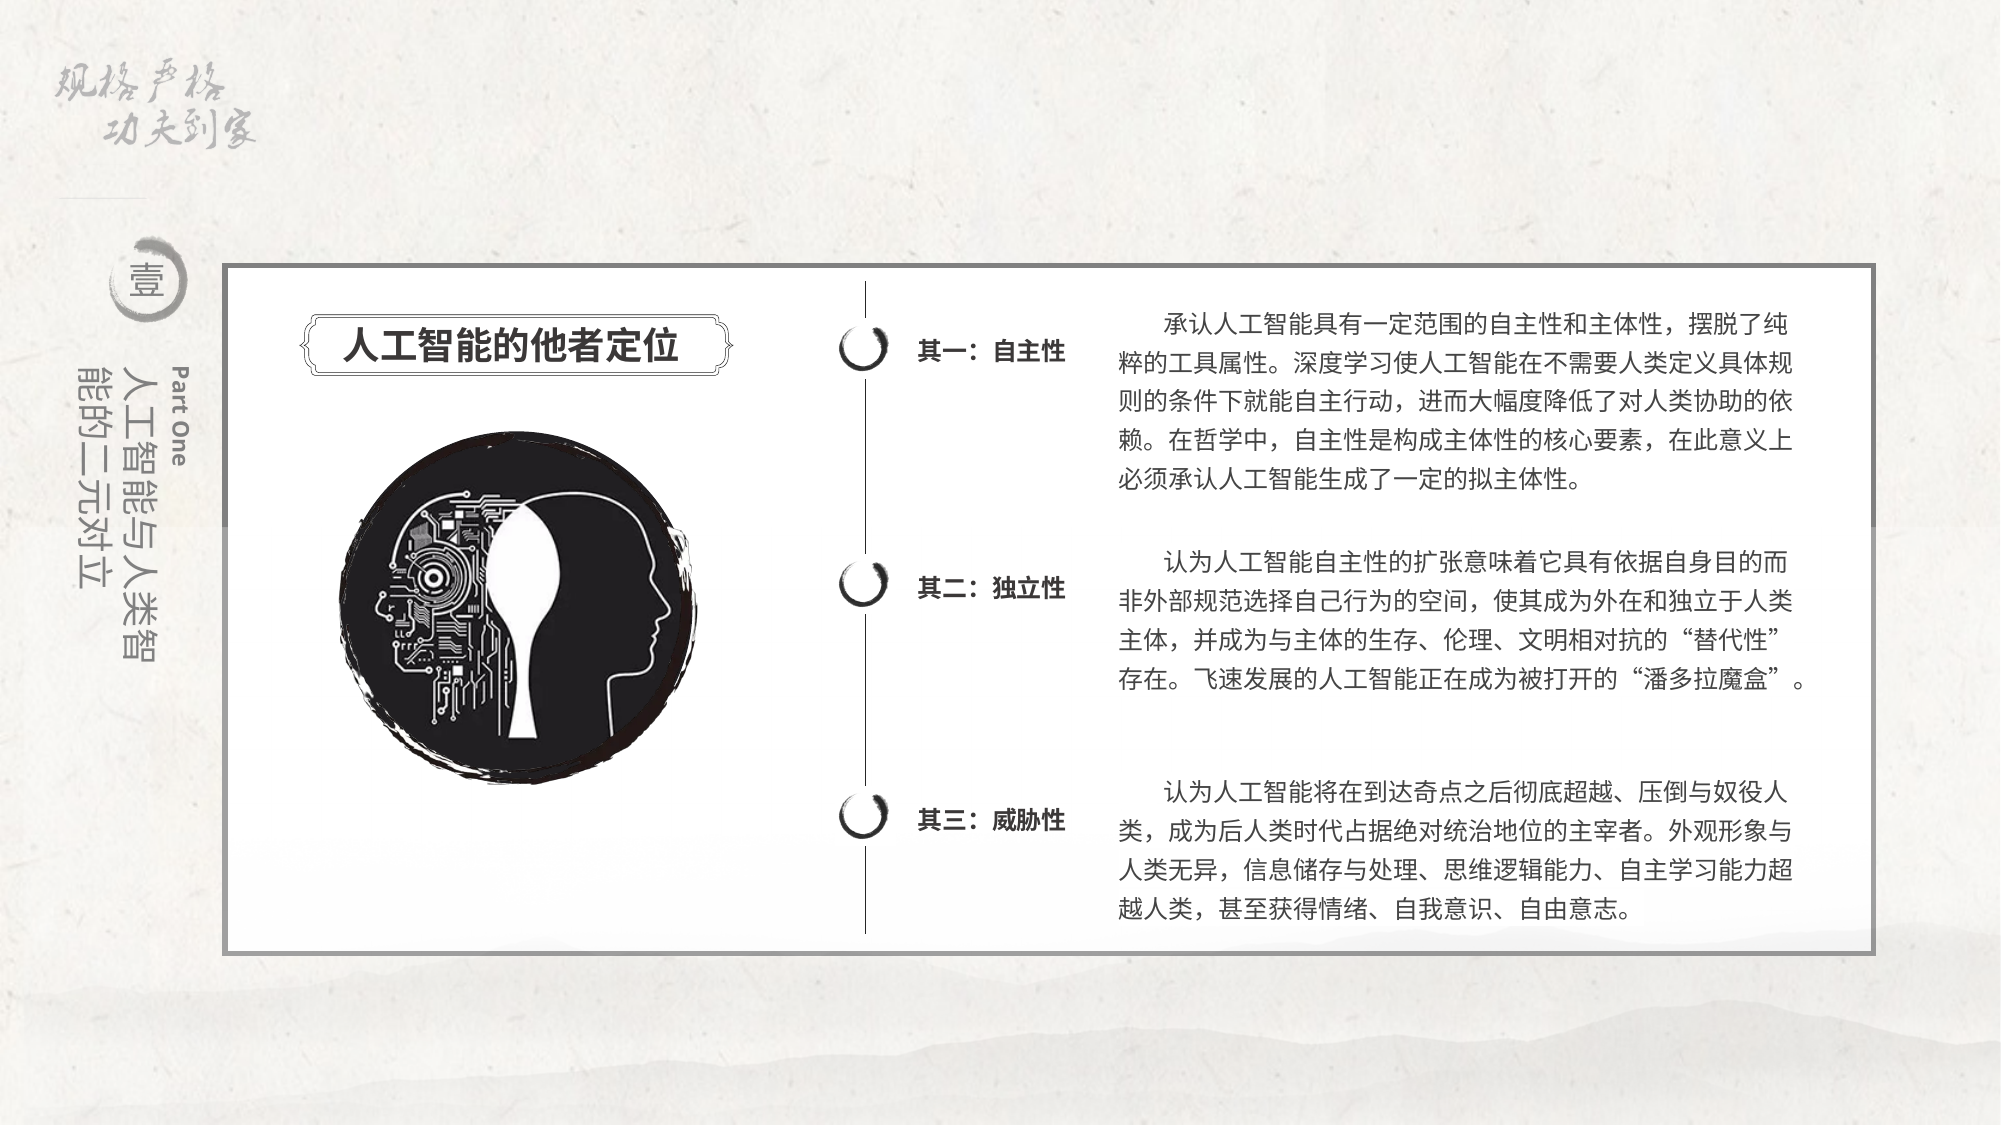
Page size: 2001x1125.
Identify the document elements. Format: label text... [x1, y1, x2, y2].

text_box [299, 314, 733, 376]
picture [0, 0, 2001, 1125]
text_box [835, 785, 1236, 847]
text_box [835, 318, 1236, 379]
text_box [49, 227, 204, 712]
text_box [224, 265, 1875, 482]
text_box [835, 553, 1236, 615]
text_box 承认人工智能具有一定范围的自主性和主体性，摆脱了纯粹的工具属性。深度学习使人工智能在不需要人类定义具体规则的条件下就能自主行动，进而大幅度降低了对人类协助的依赖。在哲学中，自主性是构成主体性的核心要素，在此意义上必须承认人工智能生成了一定的拟主体性。 [1104, 291, 1813, 482]
